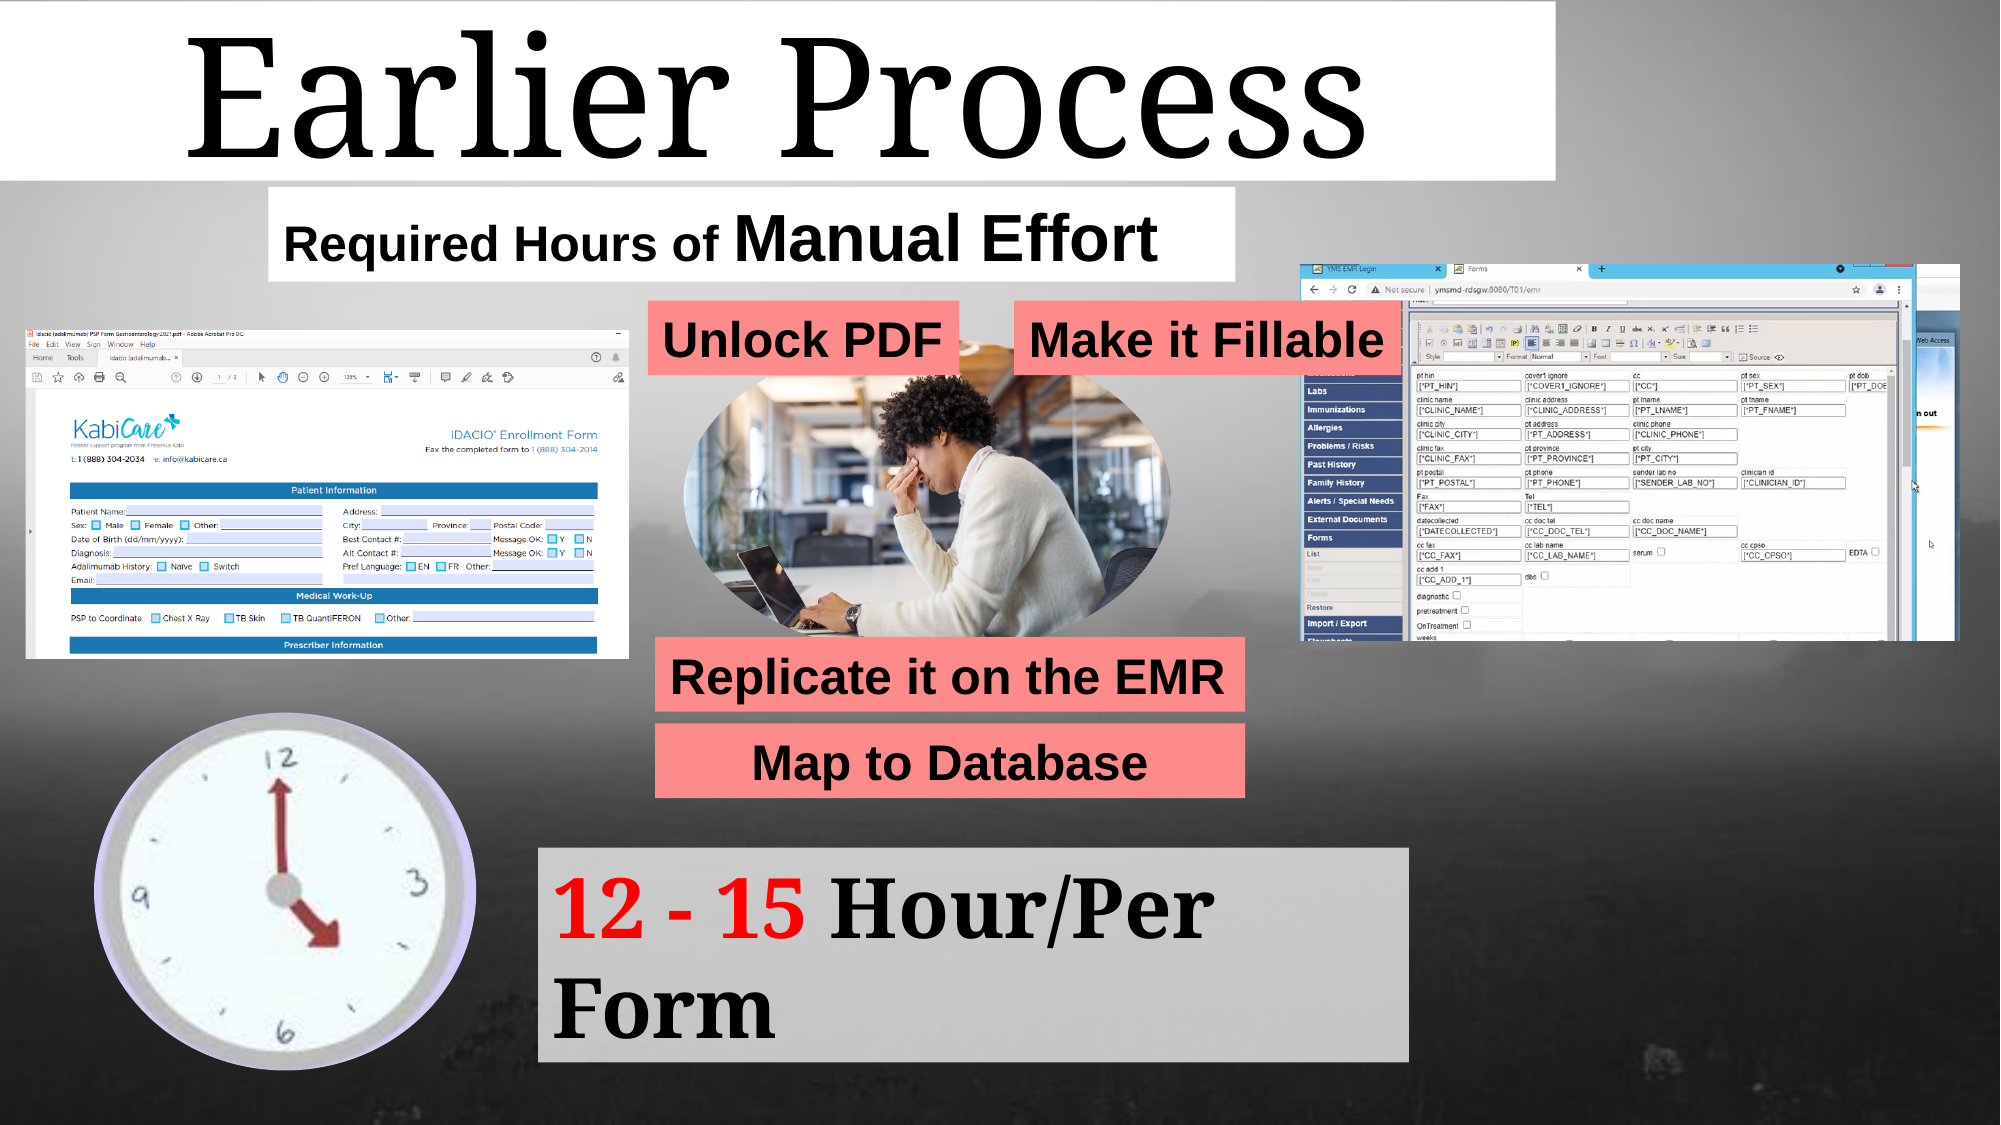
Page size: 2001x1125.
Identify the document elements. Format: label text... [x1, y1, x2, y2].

text_box Earlier Process [0, 0, 1557, 182]
text_box Required Hours of Manual Effort [268, 186, 1236, 282]
picture [25, 330, 629, 659]
text_box Unlock PDF [647, 300, 960, 376]
text_box Replicate it on the EMR [655, 636, 1246, 712]
picture [93, 712, 477, 1071]
text_box Map to Database [655, 723, 1246, 799]
picture [1299, 264, 1960, 641]
picture [683, 338, 1171, 656]
text_box Make it Fillable [1014, 300, 1299, 376]
text_box 12 - 15 Hour/Per Form [538, 847, 1409, 1063]
